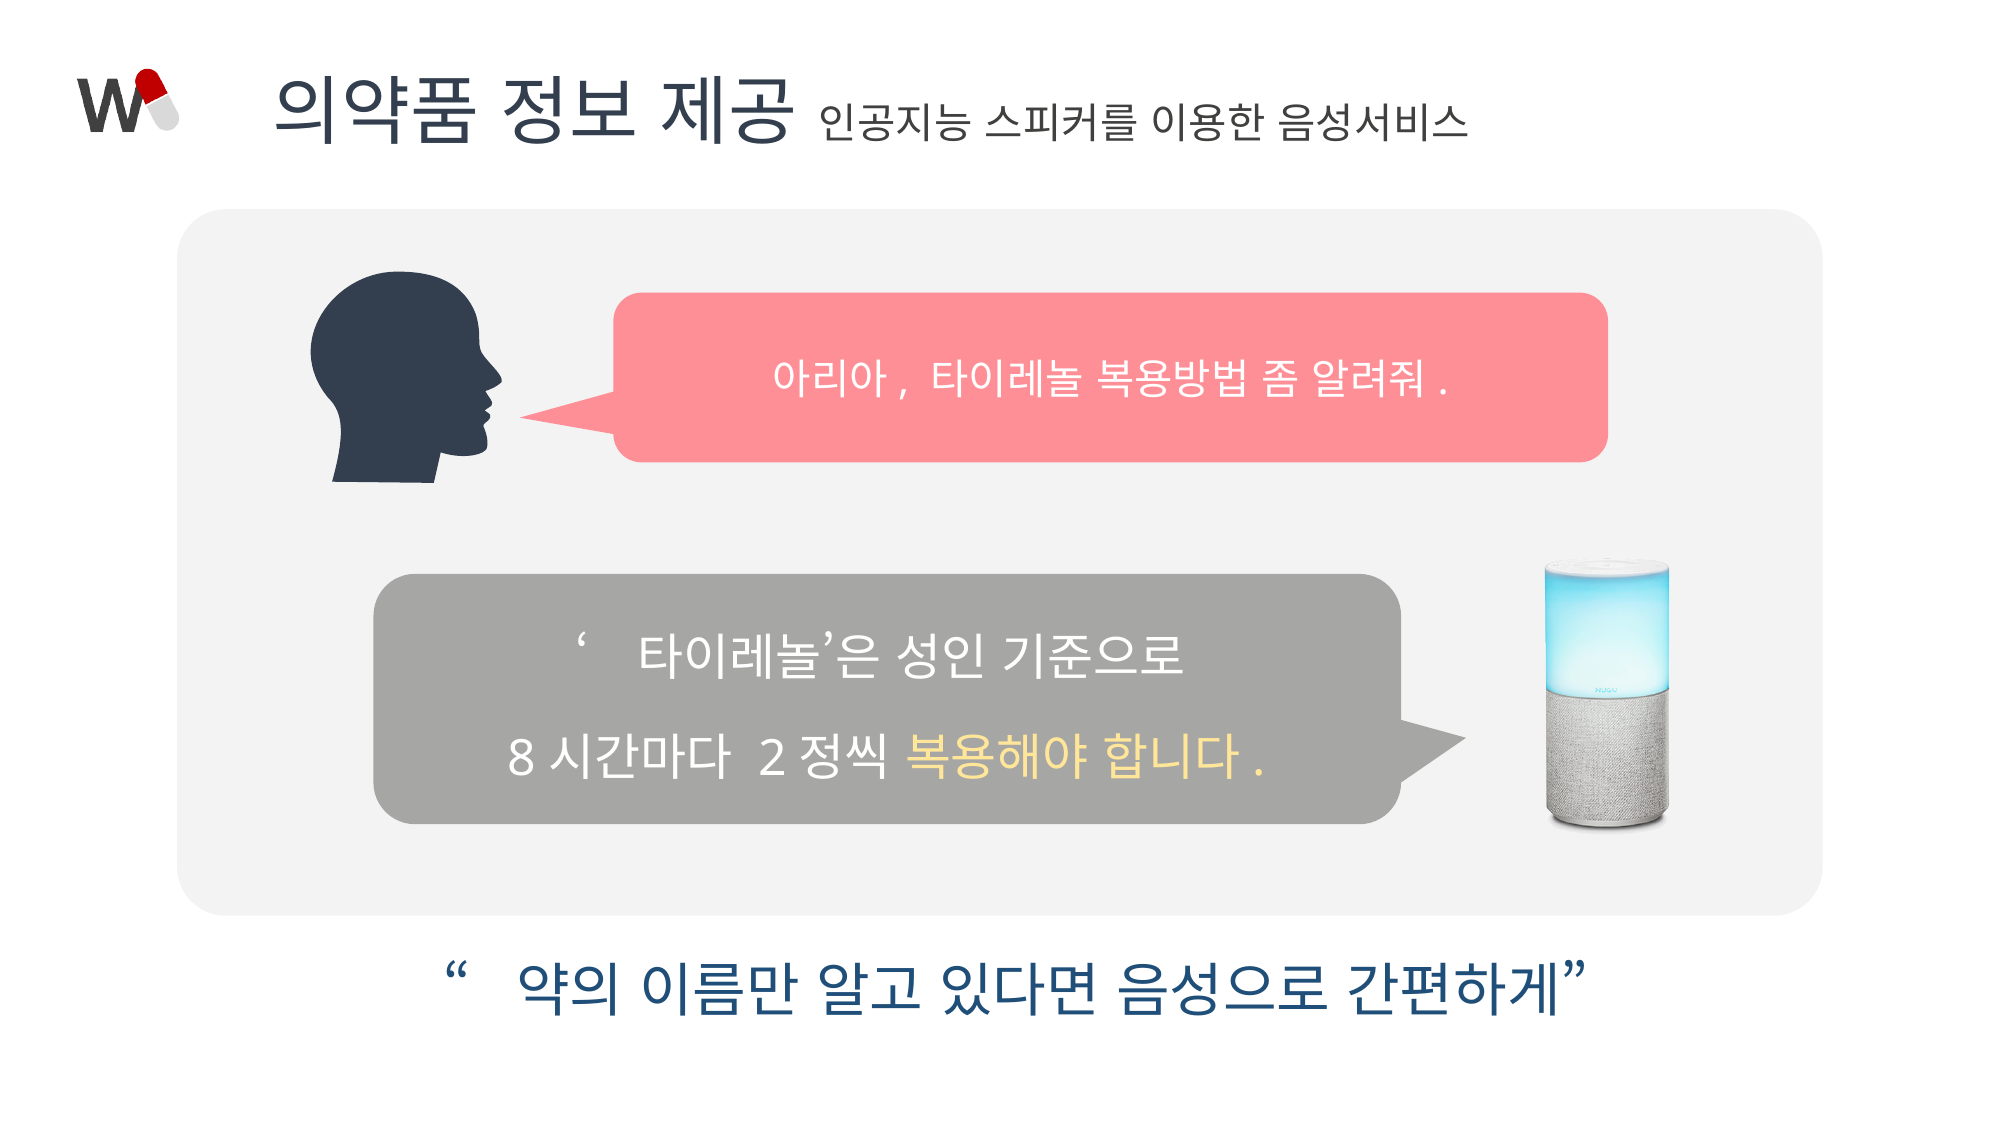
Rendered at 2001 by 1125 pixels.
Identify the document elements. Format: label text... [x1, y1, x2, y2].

text_box 아리아, 타이레놀 복용방법 좀 알려줘. [519, 291, 1610, 464]
text_box “약의 이름만 알고 있다면 음성으로 간편하게” [429, 945, 1603, 1031]
picture [35, 29, 199, 191]
text_box [388, 572, 1386, 582]
text_box [176, 208, 1824, 917]
picture [1449, 532, 1767, 850]
text_box ‘타이레놀’은 성인 기준으로 8시간마다 2정씩 복용해야 합니다. [333, 582, 1442, 799]
text_box [309, 270, 503, 484]
text_box [1442, 730, 1449, 756]
text_box 의약품 정보 제공 인공지능 스피커를 이용한 음성서비스 [258, 55, 1486, 161]
text_box [375, 799, 1399, 826]
